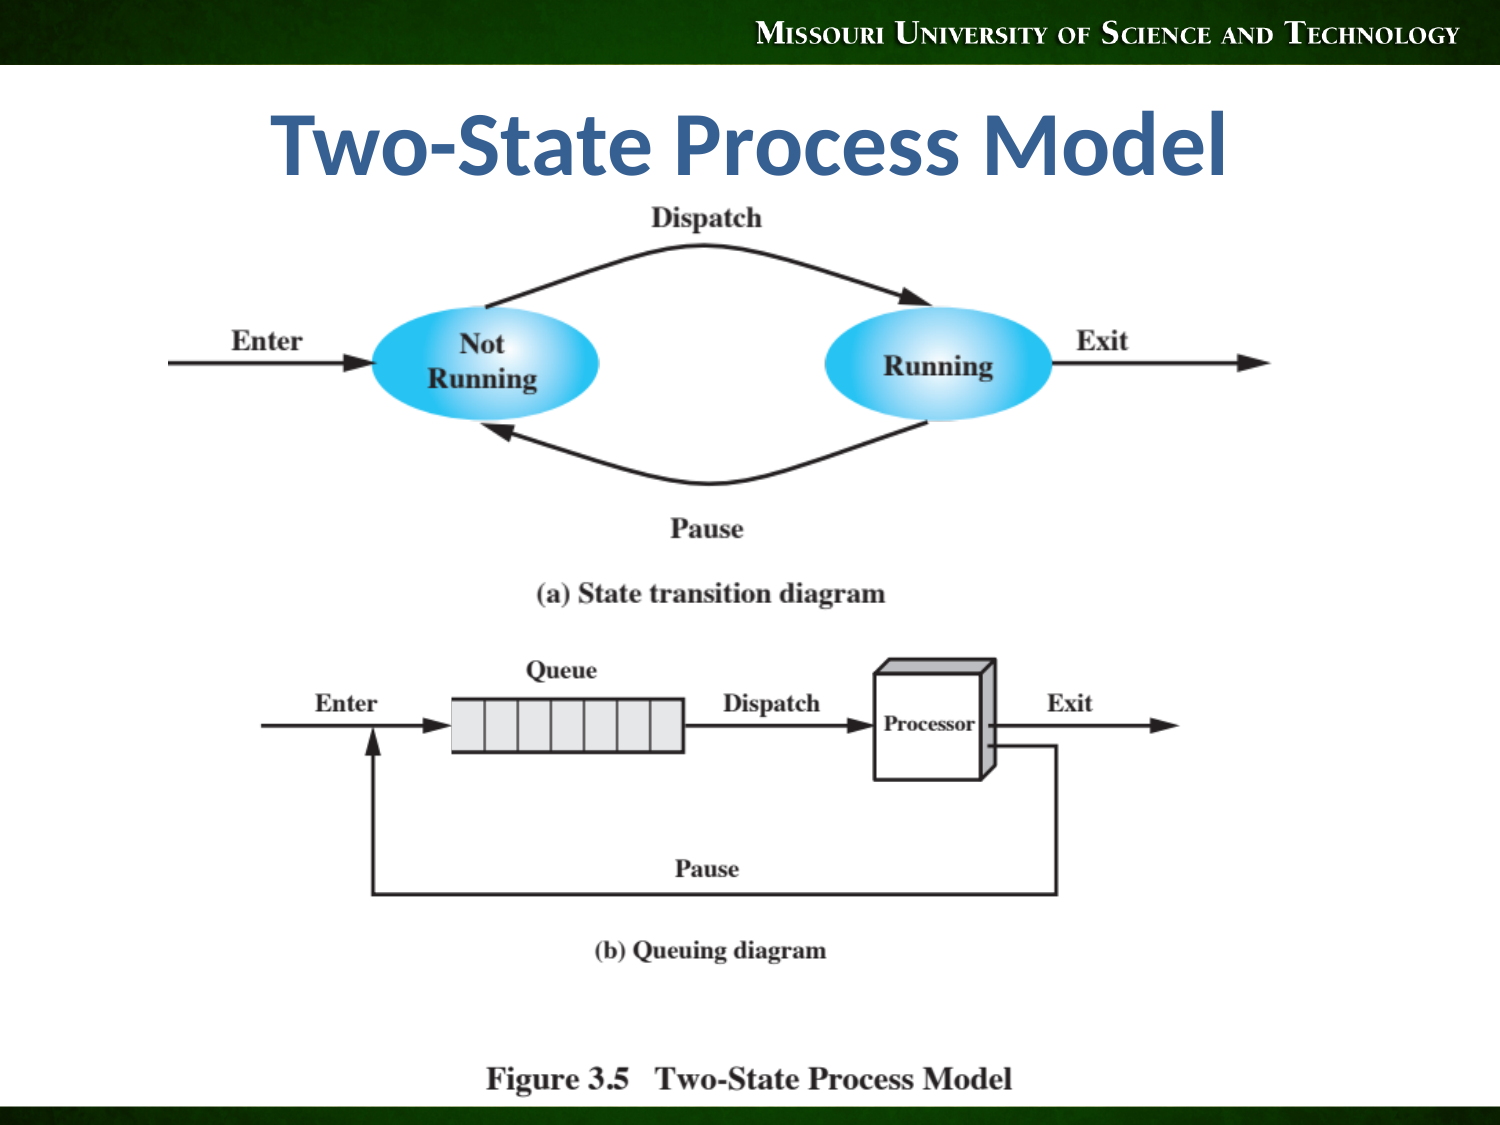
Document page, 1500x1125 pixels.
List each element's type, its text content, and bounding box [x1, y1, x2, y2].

picture [0, 0, 1500, 1125]
title Two-State Process Model [108, 74, 1392, 204]
